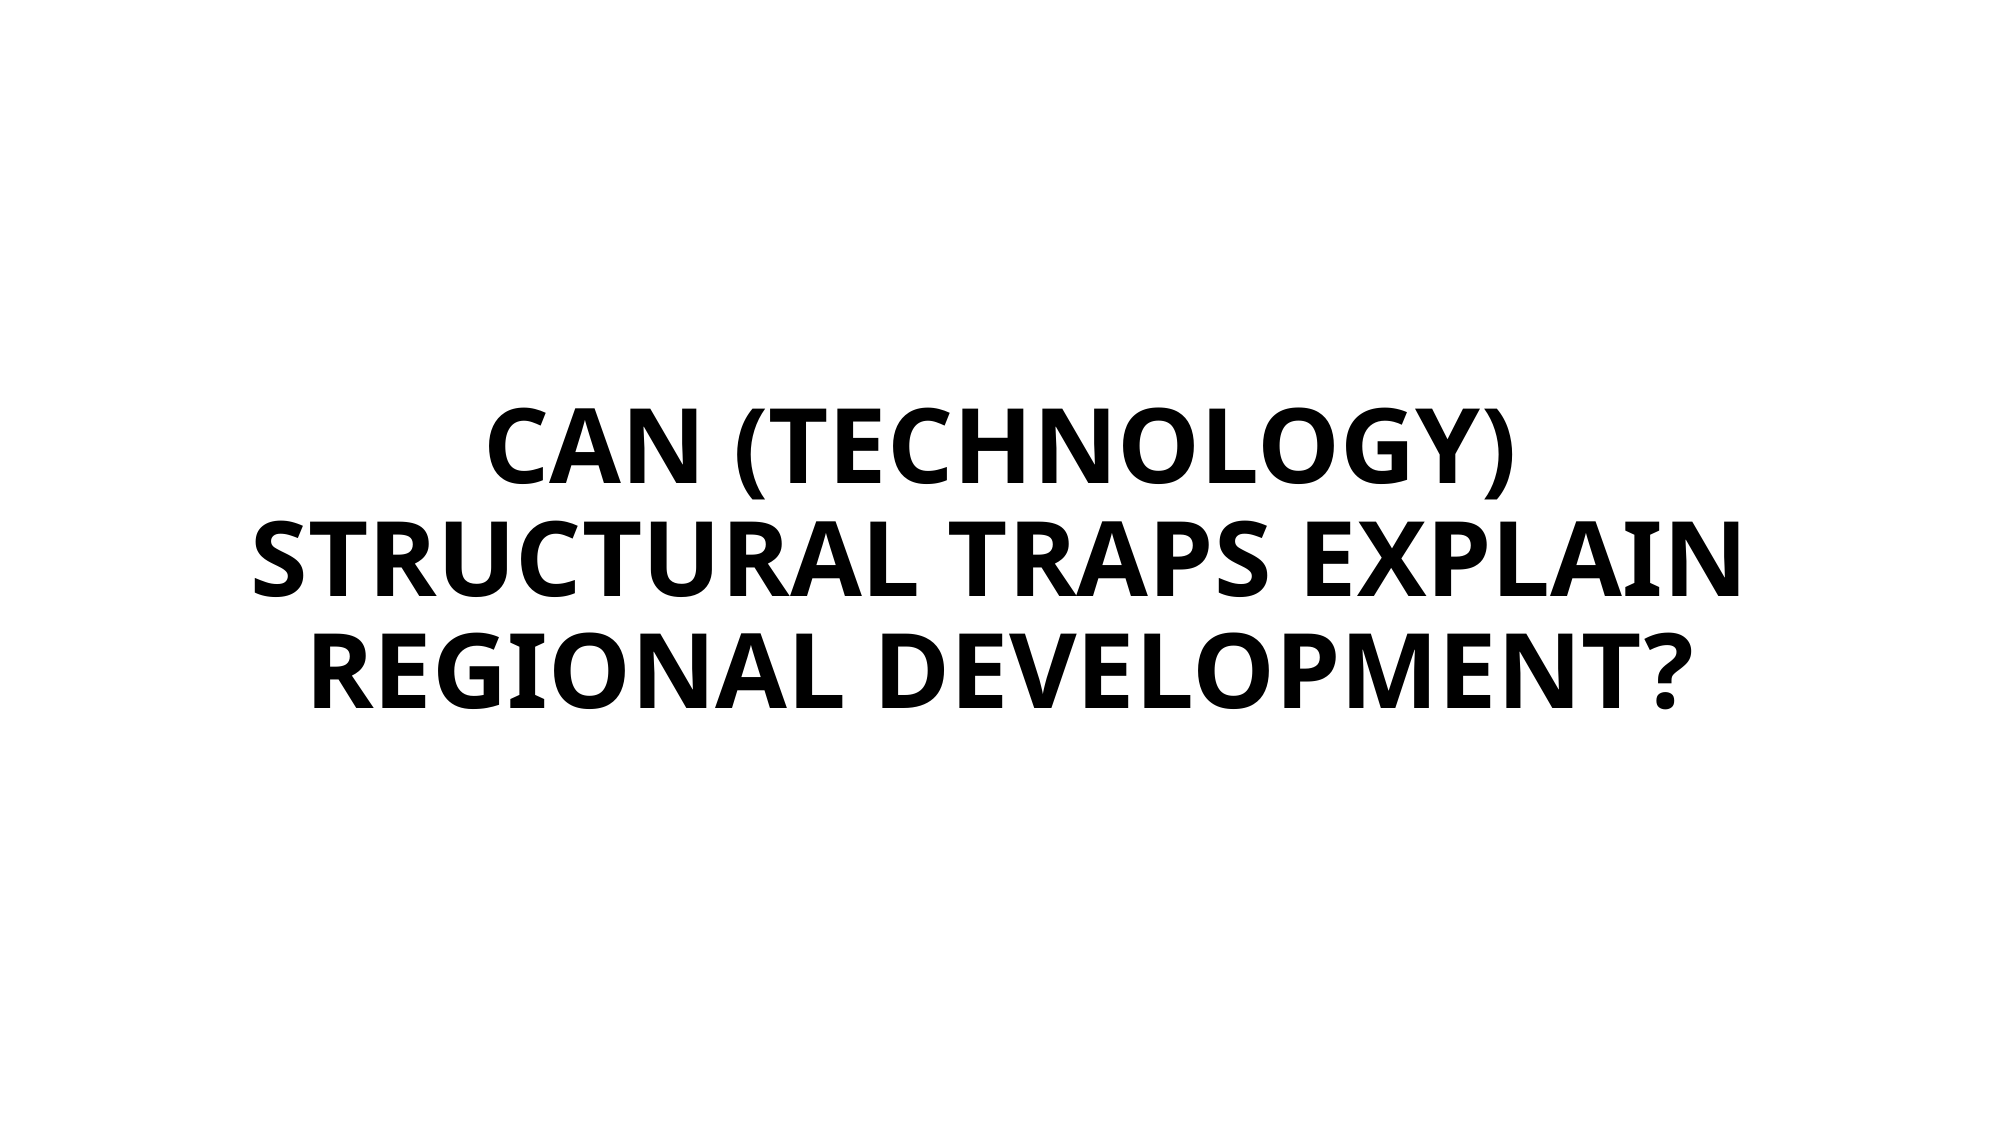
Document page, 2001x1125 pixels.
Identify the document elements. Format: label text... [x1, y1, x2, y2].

title CAN (TECHNOLOGY) STRUCTURAL TRAPS EXPLAIN REGIONAL DEVELOPMENT? [133, 380, 1866, 745]
